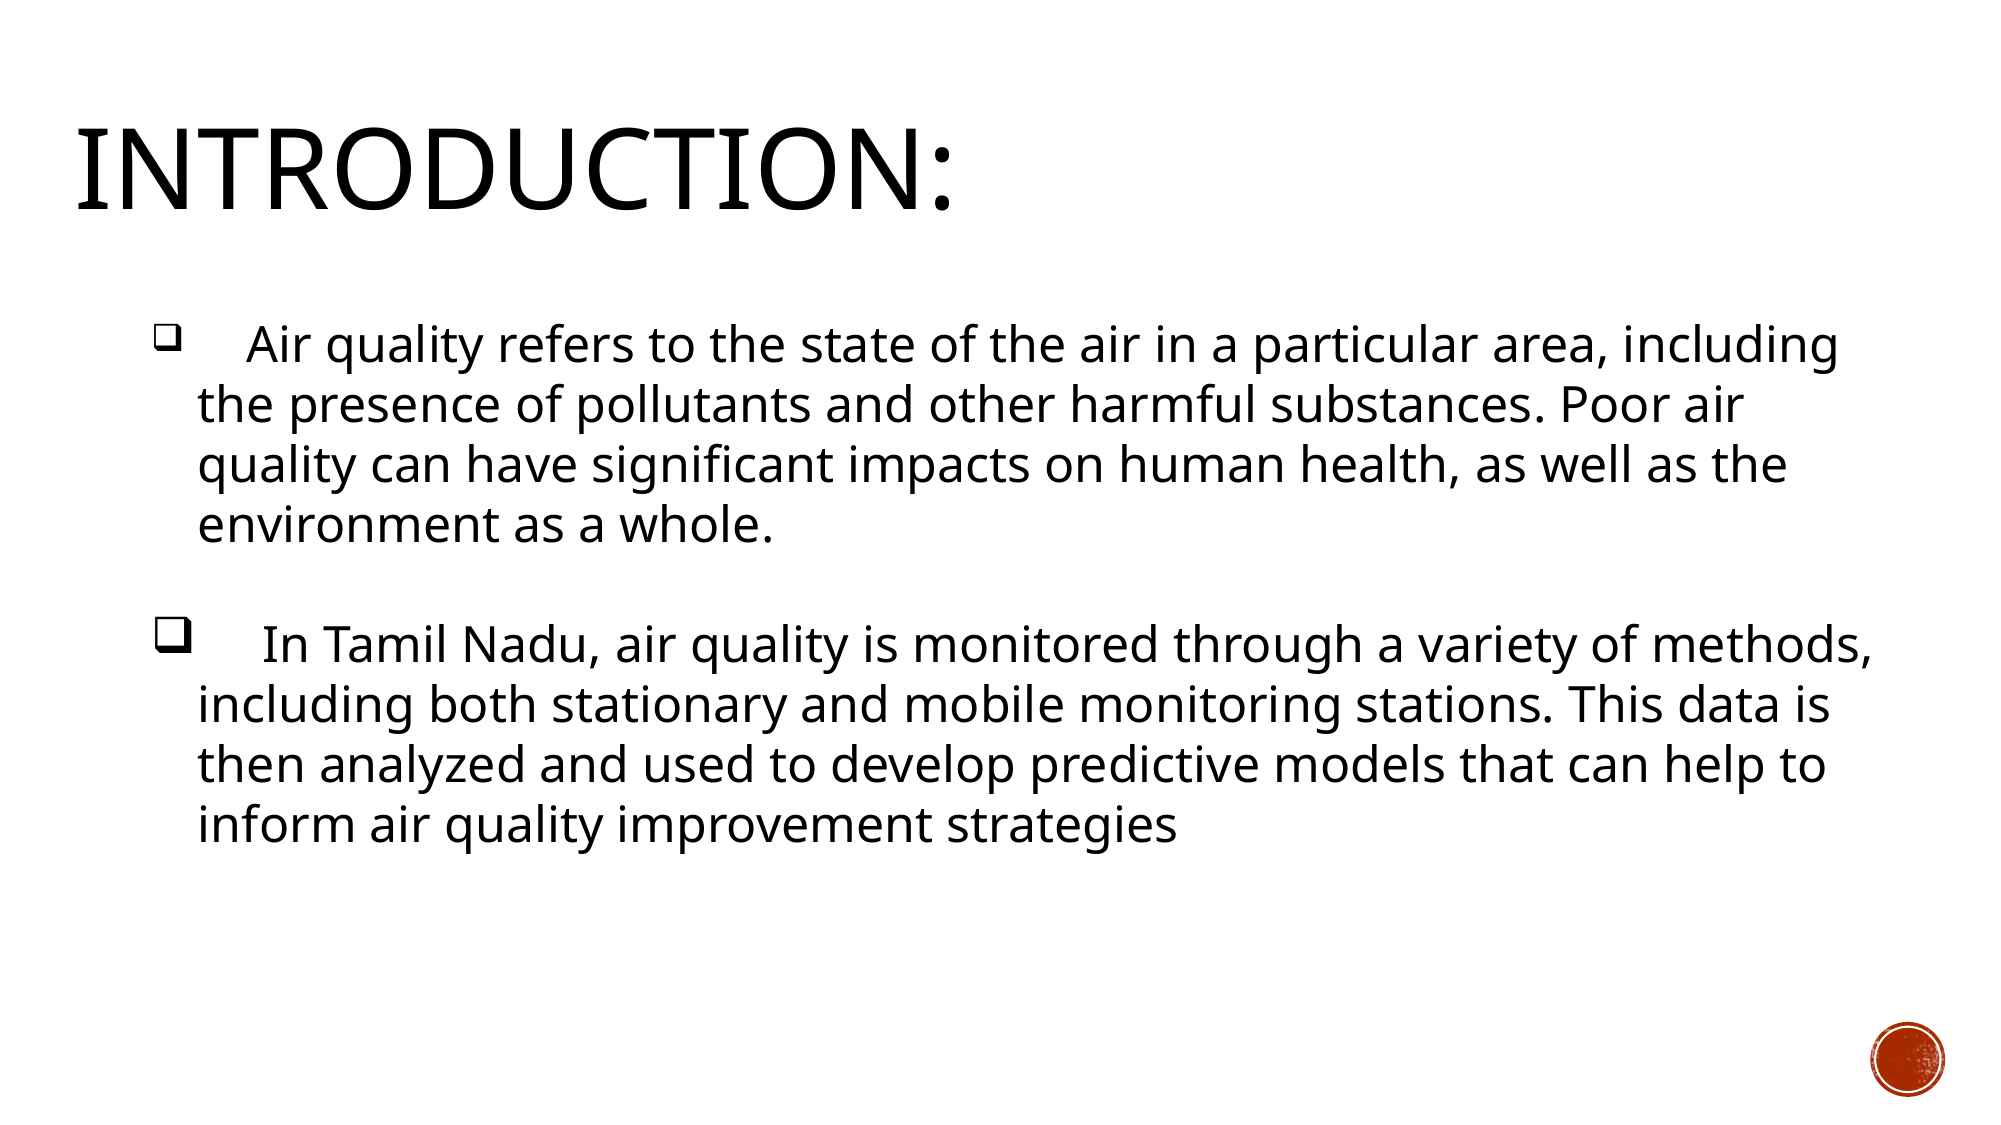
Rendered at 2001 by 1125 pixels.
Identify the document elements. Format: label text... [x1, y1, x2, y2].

title INTRODUCTION: [59, 40, 1710, 305]
text_box Air quality refers to the state of the air in a particular area, including the presence of pollutants and other harmful substances. Poor air quality can have significant impacts on human health, as well as the environment as a whole. In Tamil Nadu, air quality is monitored through a variety of methods, including both stationary and mobile monitoring stations. This data is then analyzed and used to develop predictive models that can help to inform air quality improvement strategies [136, 304, 1891, 860]
